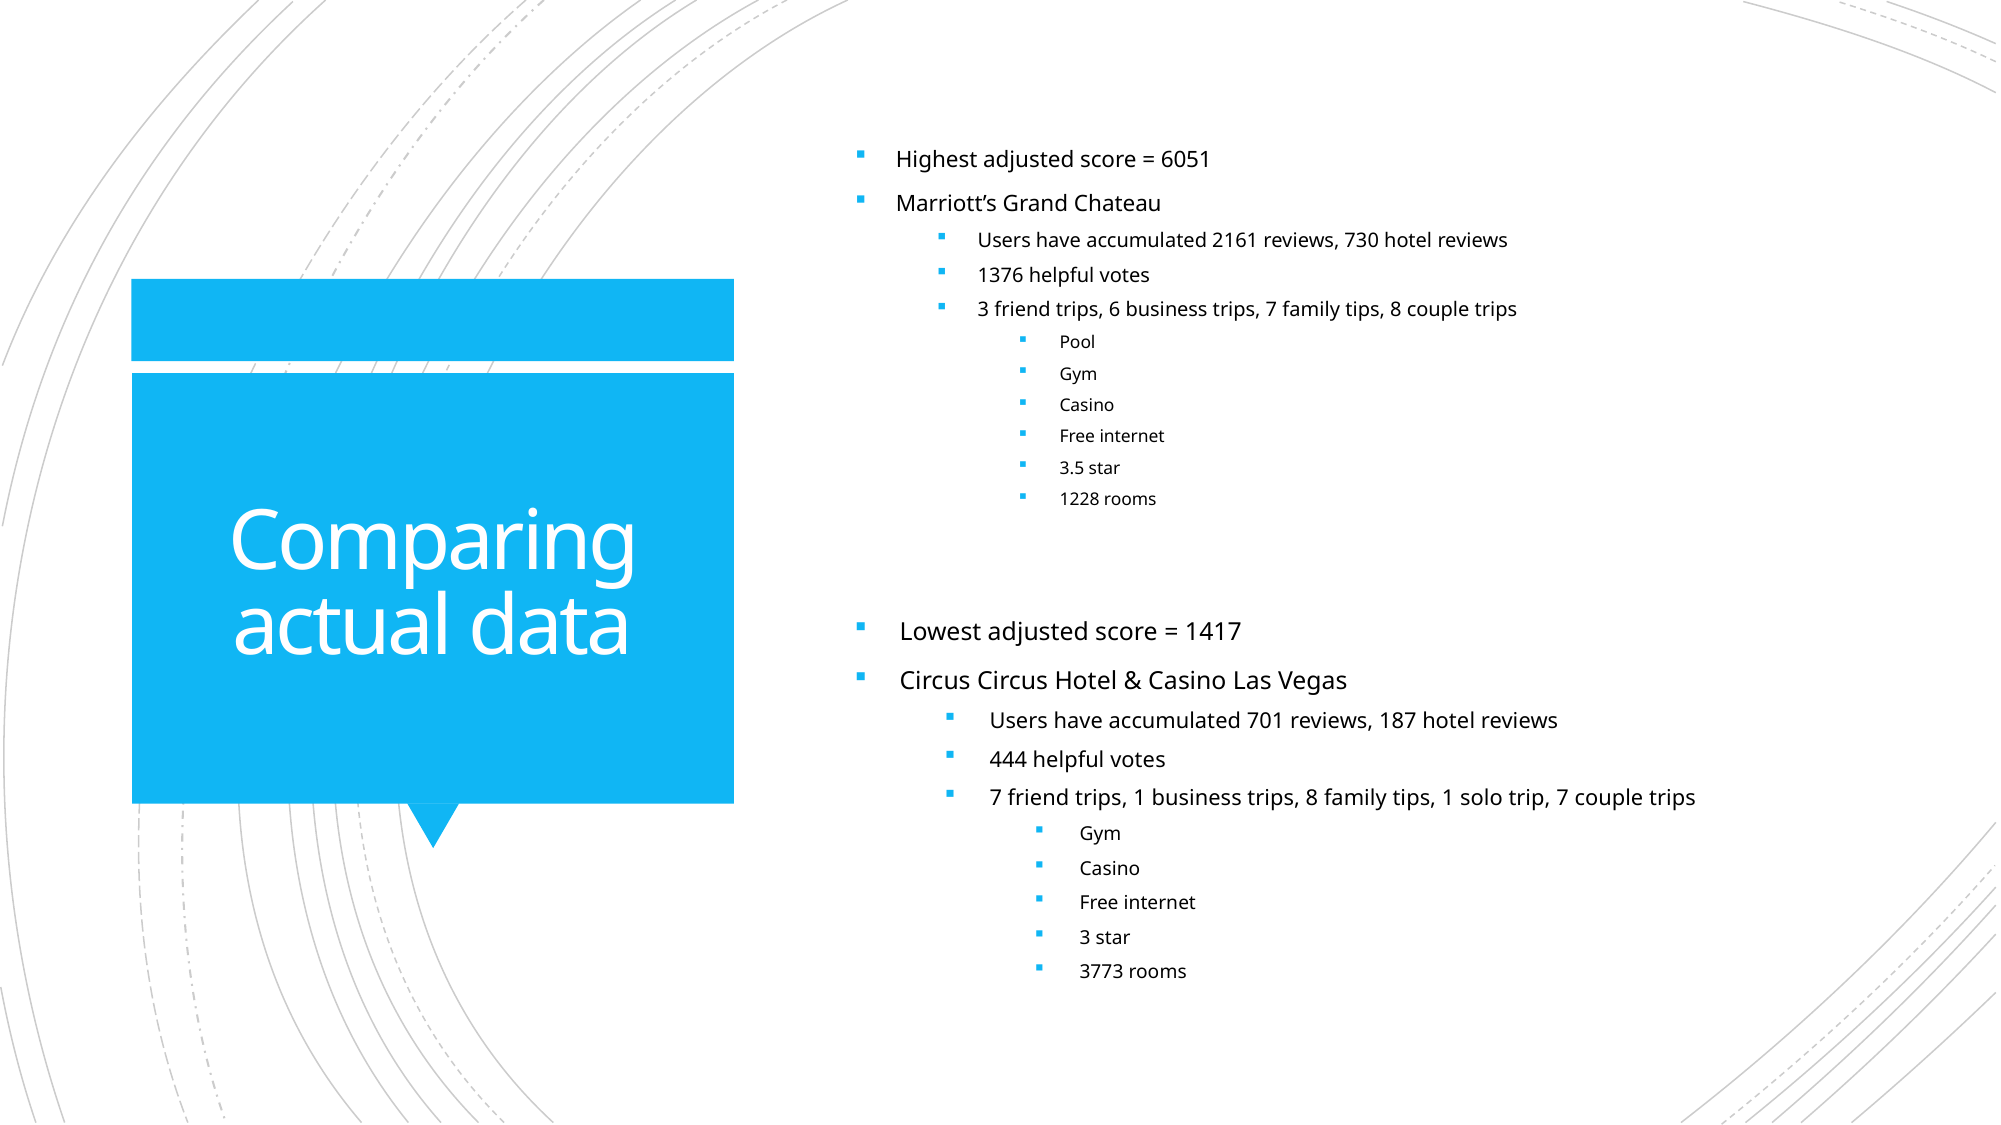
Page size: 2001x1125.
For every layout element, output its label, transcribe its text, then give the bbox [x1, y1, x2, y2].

list Highest adjusted score = 6051 Marriott’s Grand Chateau Users have accumulated 2161 reviews, 730 hotel reviews 1376 helpful votes 3 friend trips, 6 business trips, 7 family tips, 8 couple trips Pool Gym Casino Free internet 3.5 star 1228 rooms [840, 131, 1869, 523]
list Lowest adjusted score = 1417 Circus Circus Hotel & Casino Las Vegas Users have accumulated 701 reviews, 187 hotel reviews 444 helpful votes 7 friend trips, 1 business trips, 8 family tips, 1 solo trip, 7 couple trips Gym Casino Free internet 3 star 3773 rooms [839, 602, 1869, 994]
title Comparing actual data [145, 383, 721, 789]
